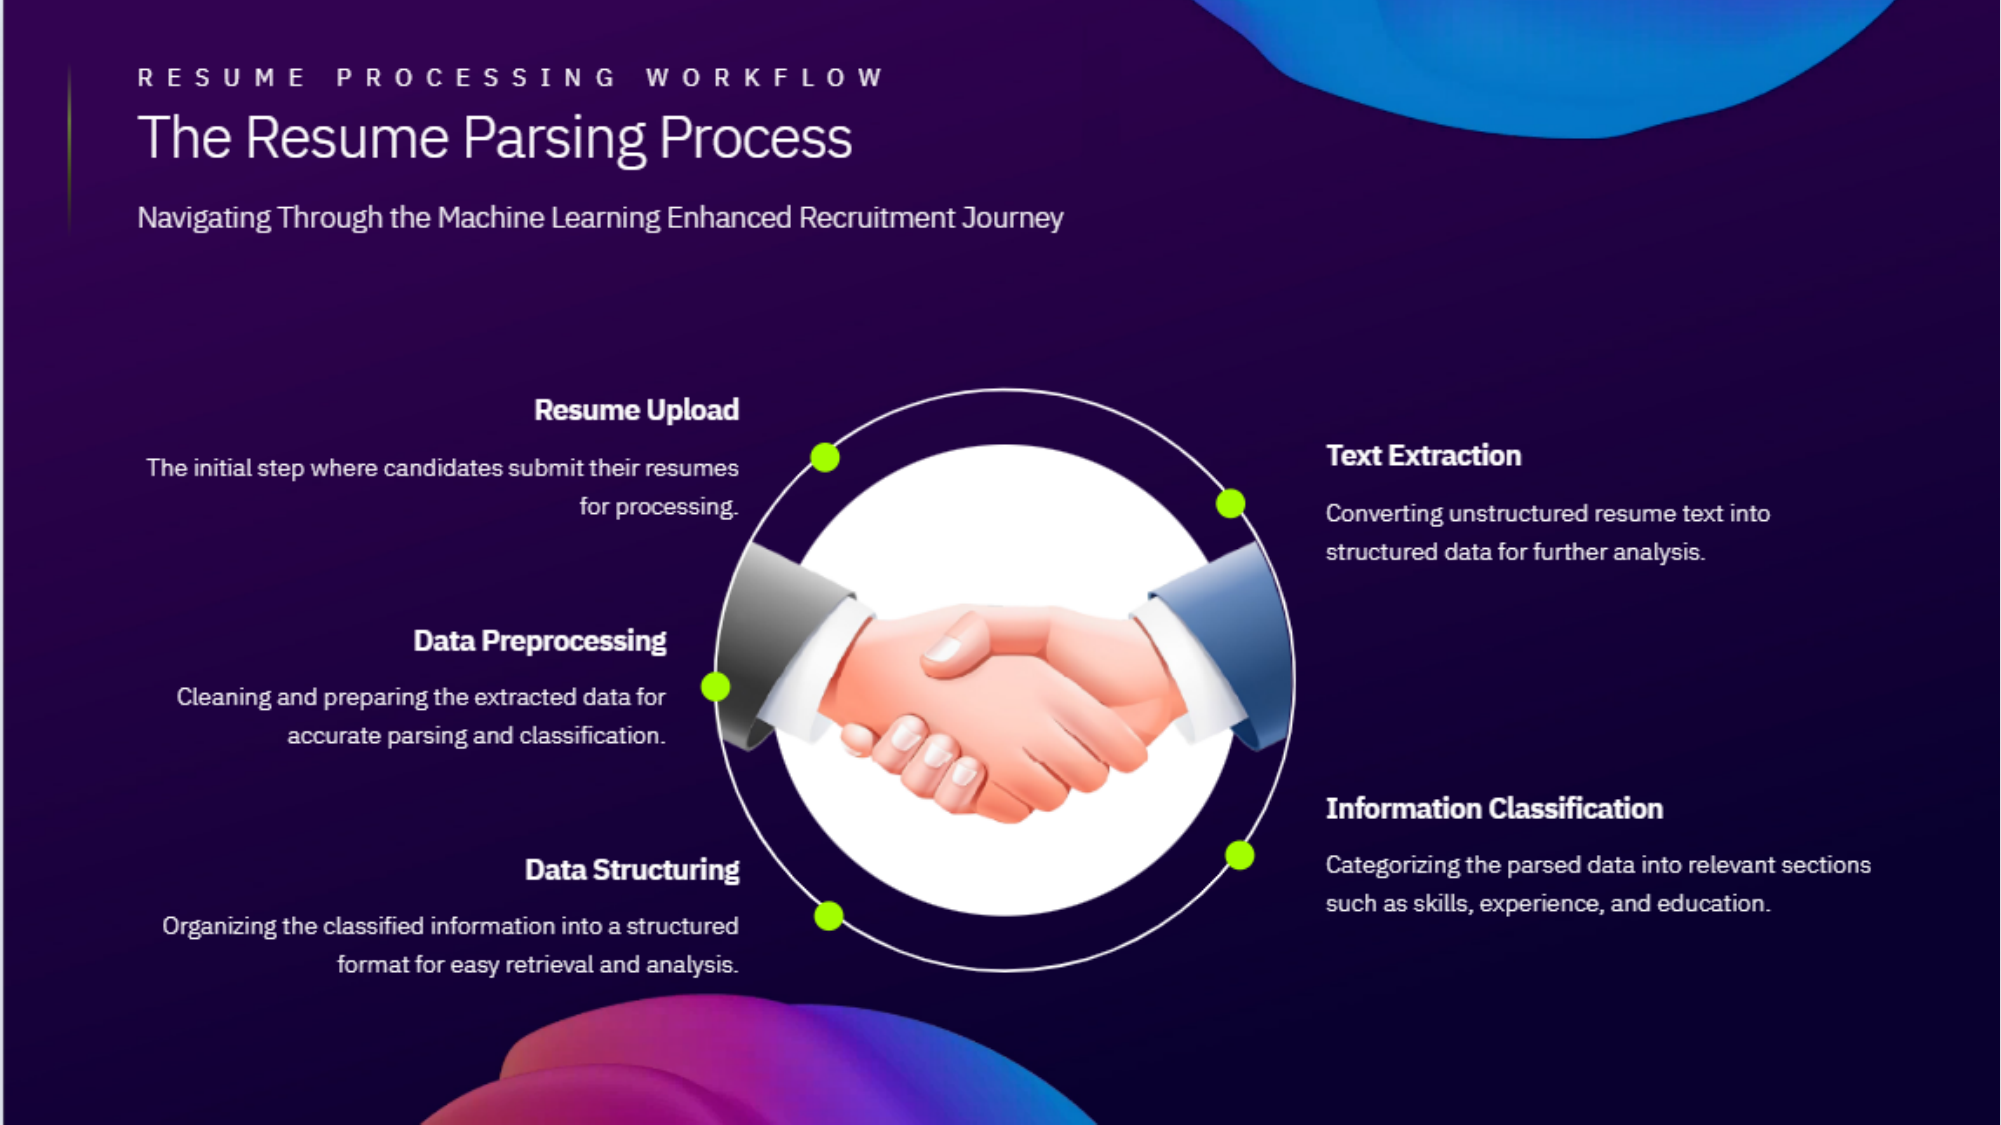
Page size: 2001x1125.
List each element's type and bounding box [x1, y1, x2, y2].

list [0, 0, 2000, 1125]
